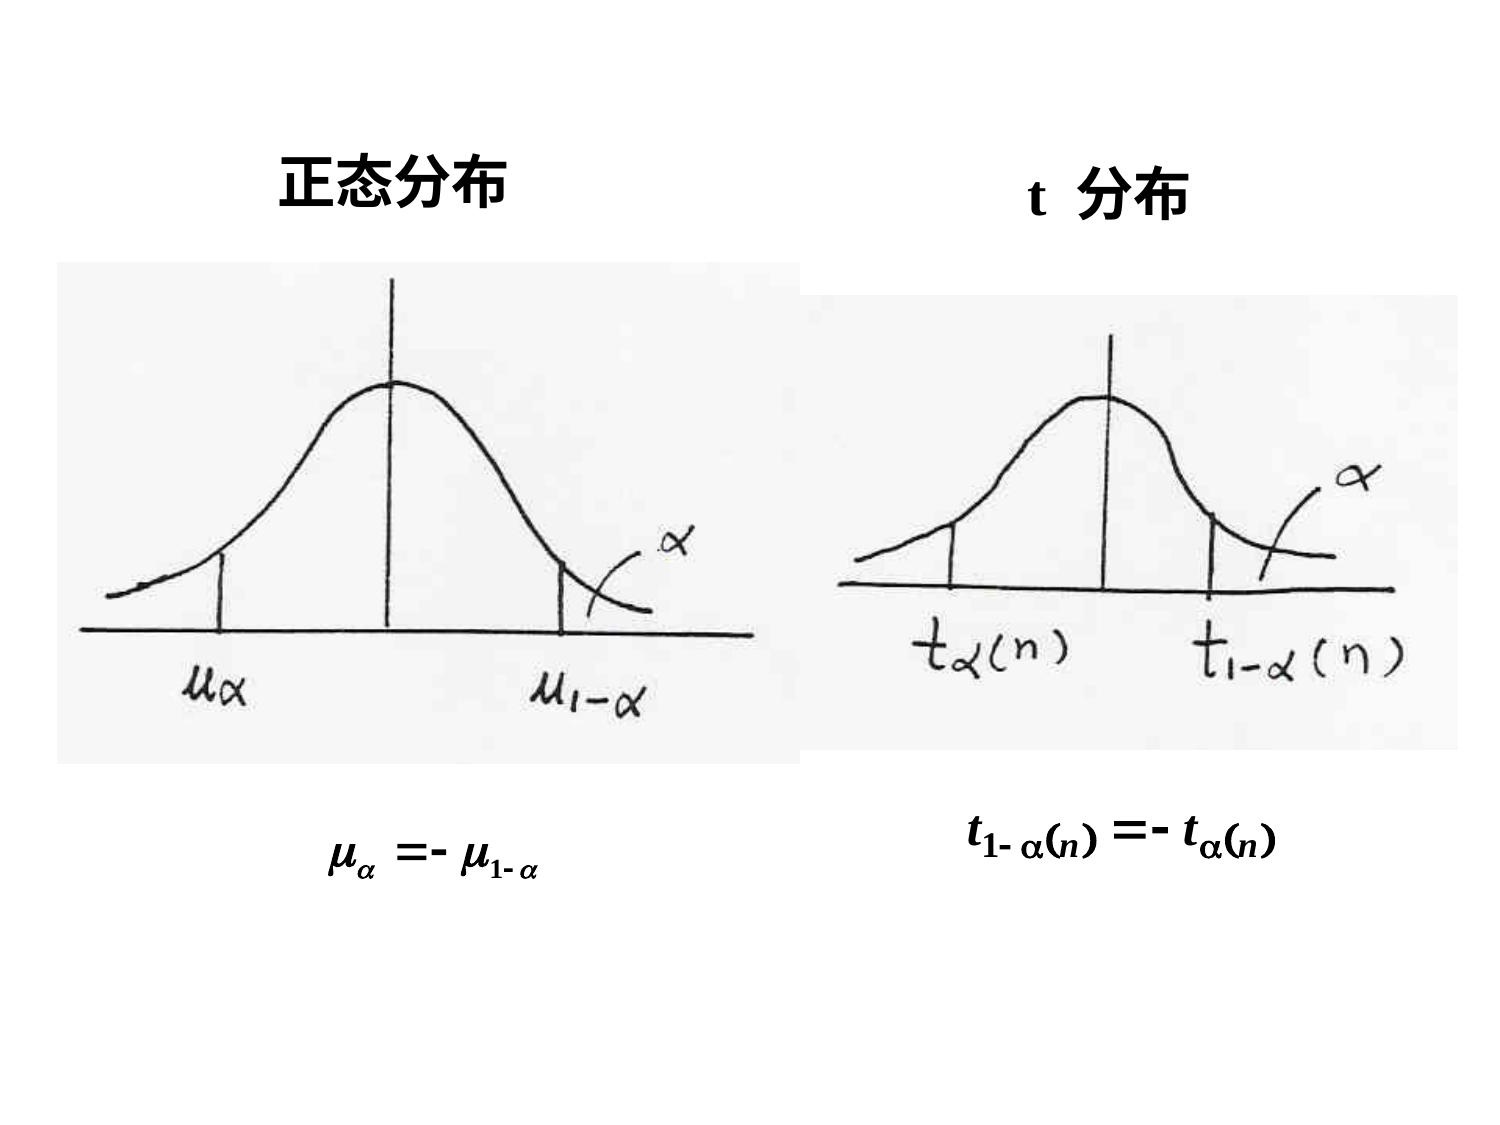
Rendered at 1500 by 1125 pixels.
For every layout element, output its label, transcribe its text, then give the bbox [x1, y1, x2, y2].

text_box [962, 798, 1276, 871]
text_box t 分布 [1012, 149, 1500, 235]
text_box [318, 818, 551, 890]
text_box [57, 262, 801, 765]
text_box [799, 295, 1459, 751]
text_box 正态分布 [262, 137, 763, 223]
